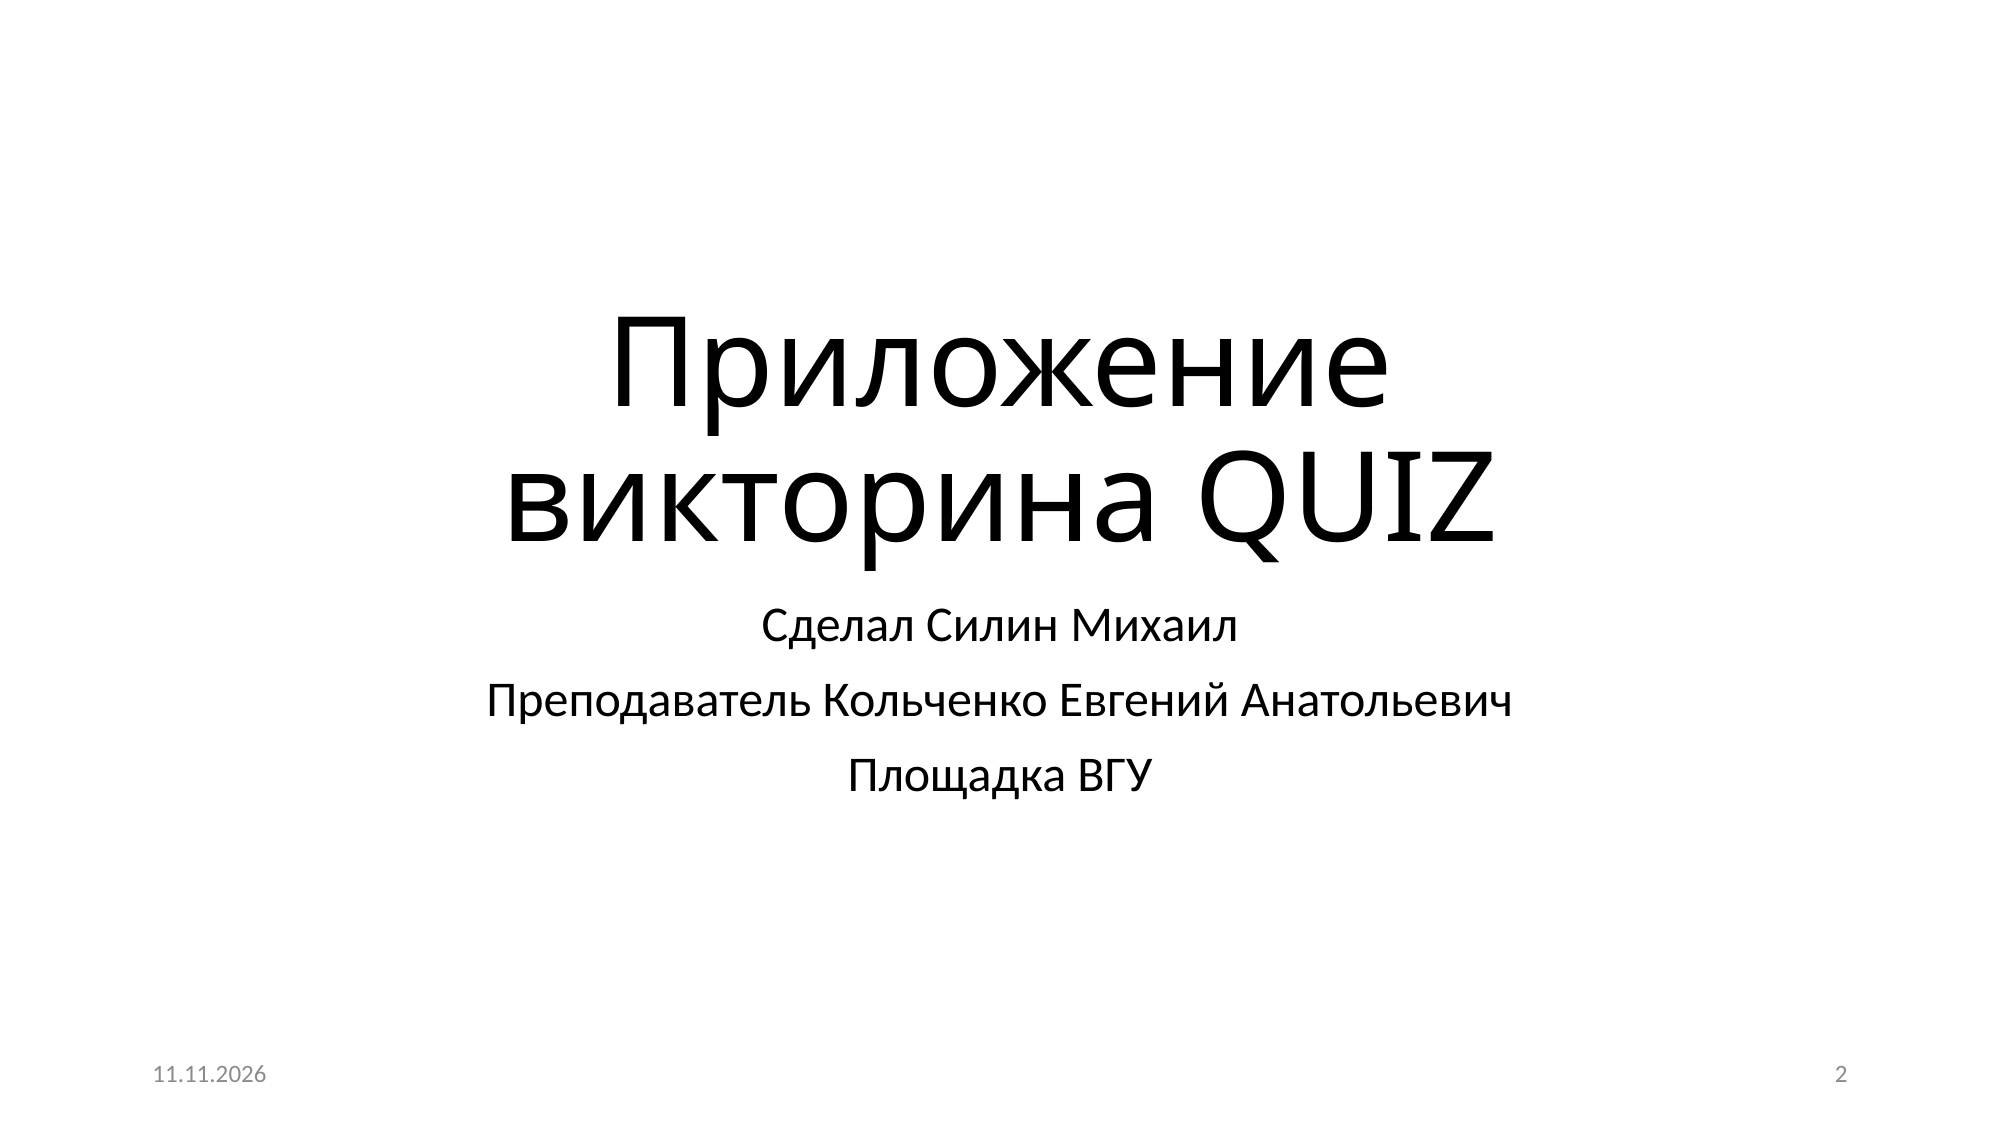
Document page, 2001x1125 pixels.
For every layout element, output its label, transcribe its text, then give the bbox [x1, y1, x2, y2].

slide_number 2 [1412, 1042, 1863, 1103]
title Приложение викторина QUIZ [249, 184, 1750, 576]
subtitle Сделал Силин Михаил Преподаватель Кольченко Евгений Анатольевич Площадка ВГУ [249, 590, 1750, 863]
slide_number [137, 1042, 588, 1103]
